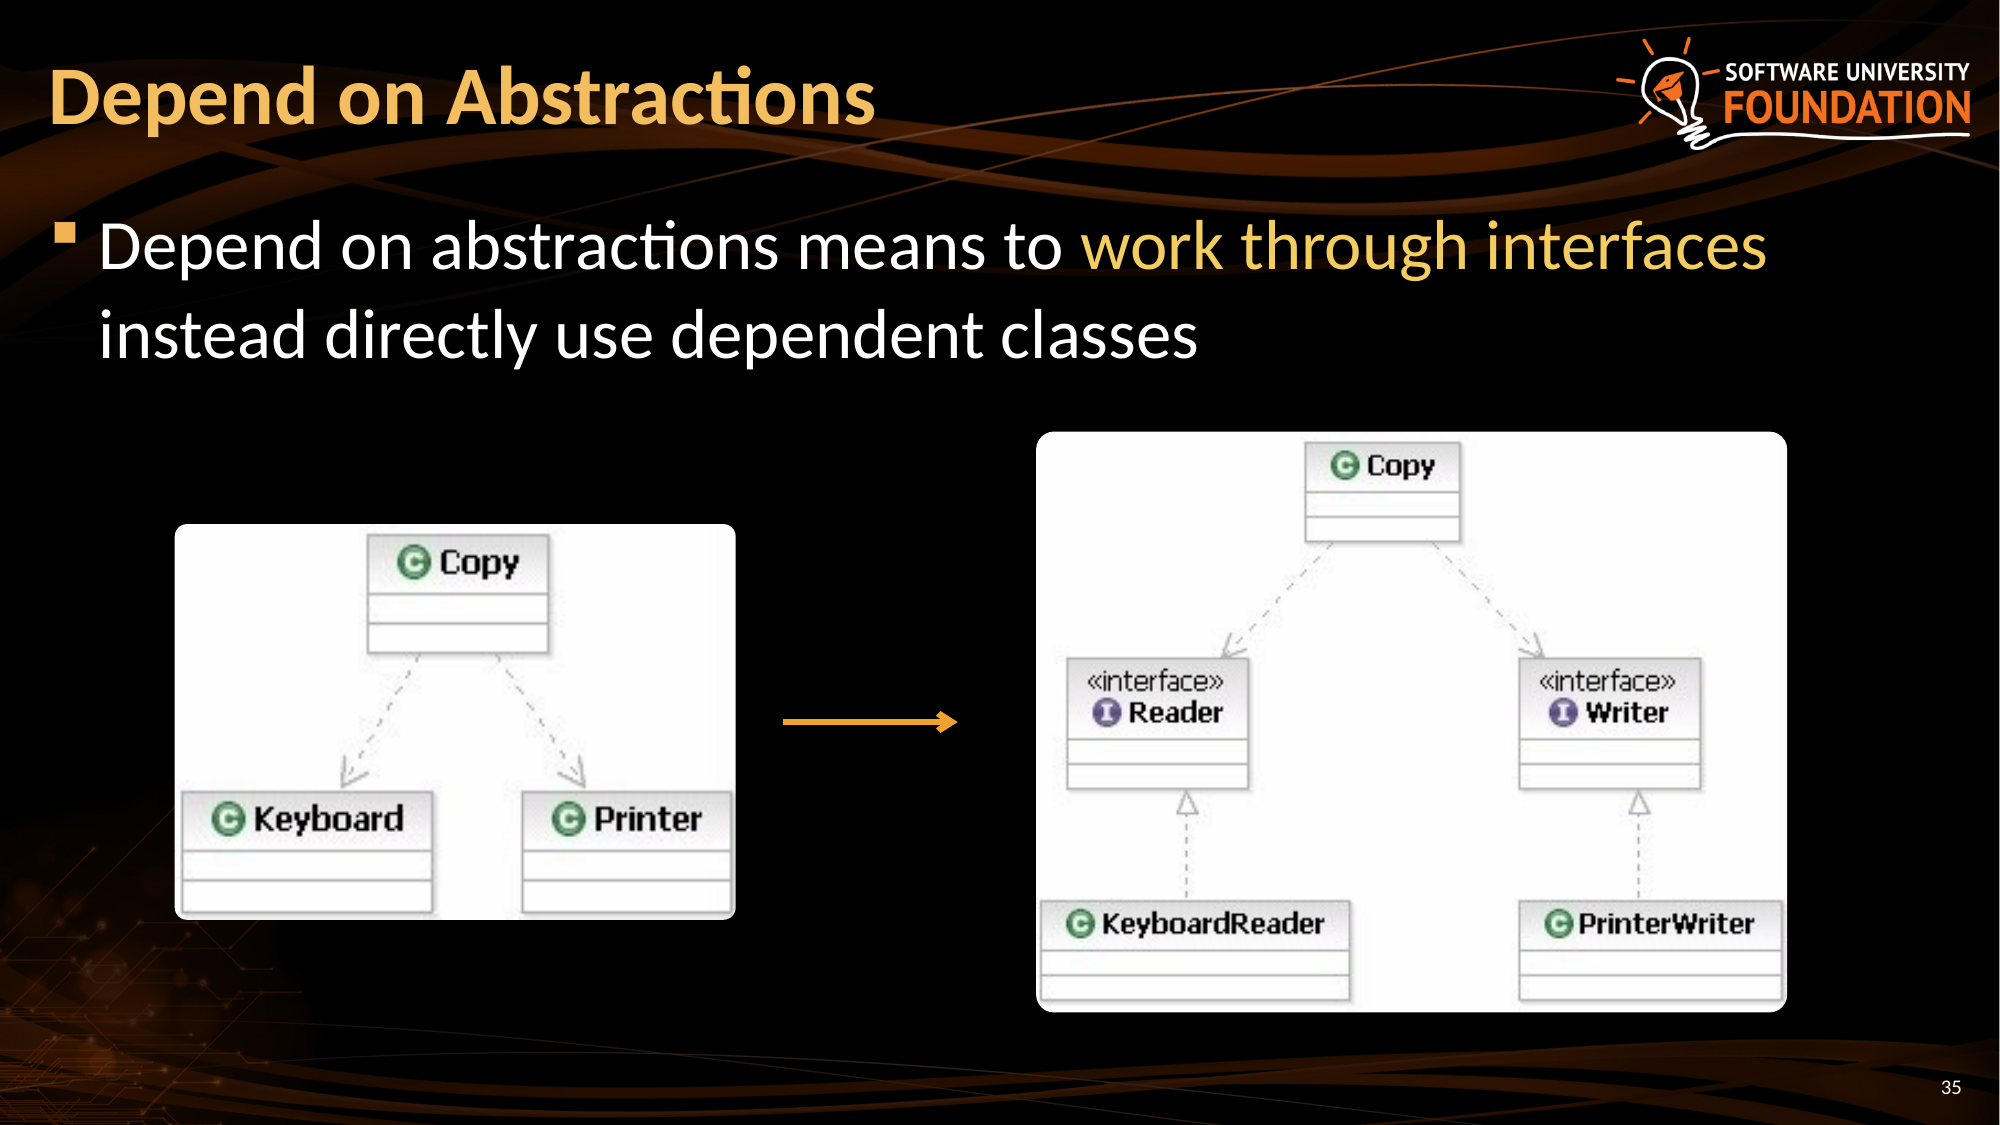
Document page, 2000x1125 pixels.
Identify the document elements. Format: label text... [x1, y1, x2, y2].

list Depend on abstractions means to work through interfaces instead directly use dependent classes [31, 188, 1968, 1103]
title Depend on Abstractions [30, 6, 1602, 189]
picture [0, 0, 2000, 1125]
